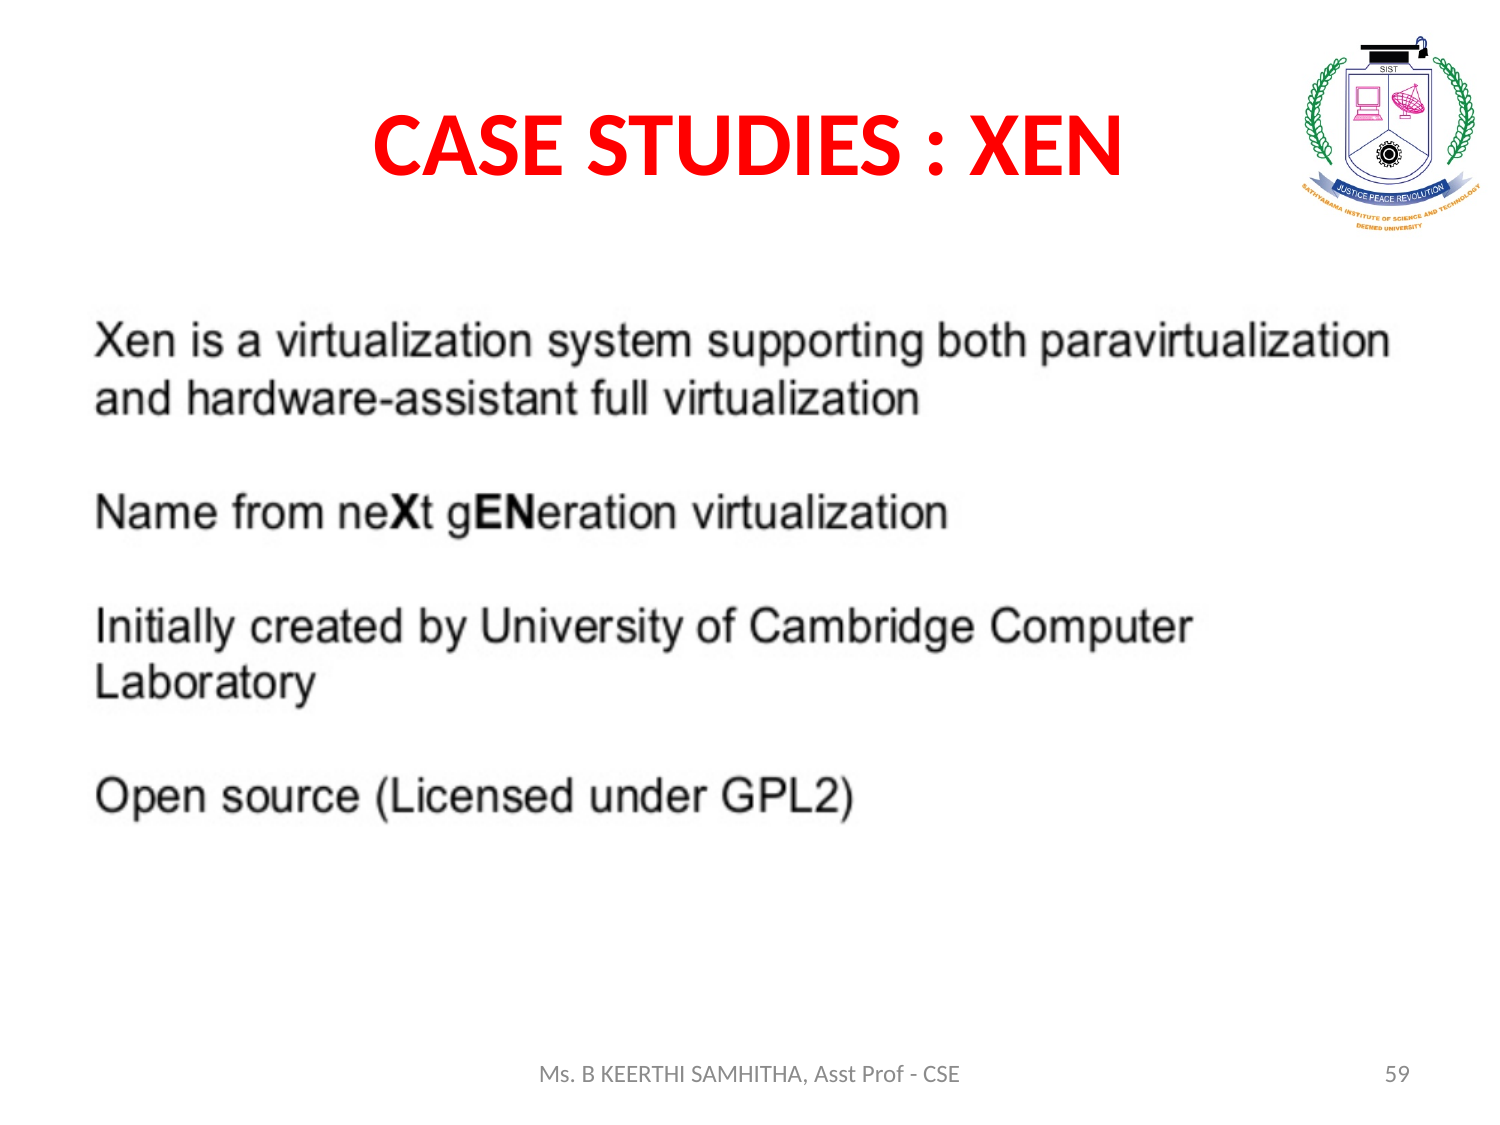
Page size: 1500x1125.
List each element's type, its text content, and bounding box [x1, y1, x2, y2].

slide_number 59 [1074, 1042, 1425, 1103]
picture [1280, 30, 1500, 251]
footer Ms. B KEERTHI SAMHITHA, Asst Prof - CSE [512, 1042, 988, 1103]
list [52, 266, 1443, 870]
title CASE STUDIES : XEN [75, 45, 1425, 233]
